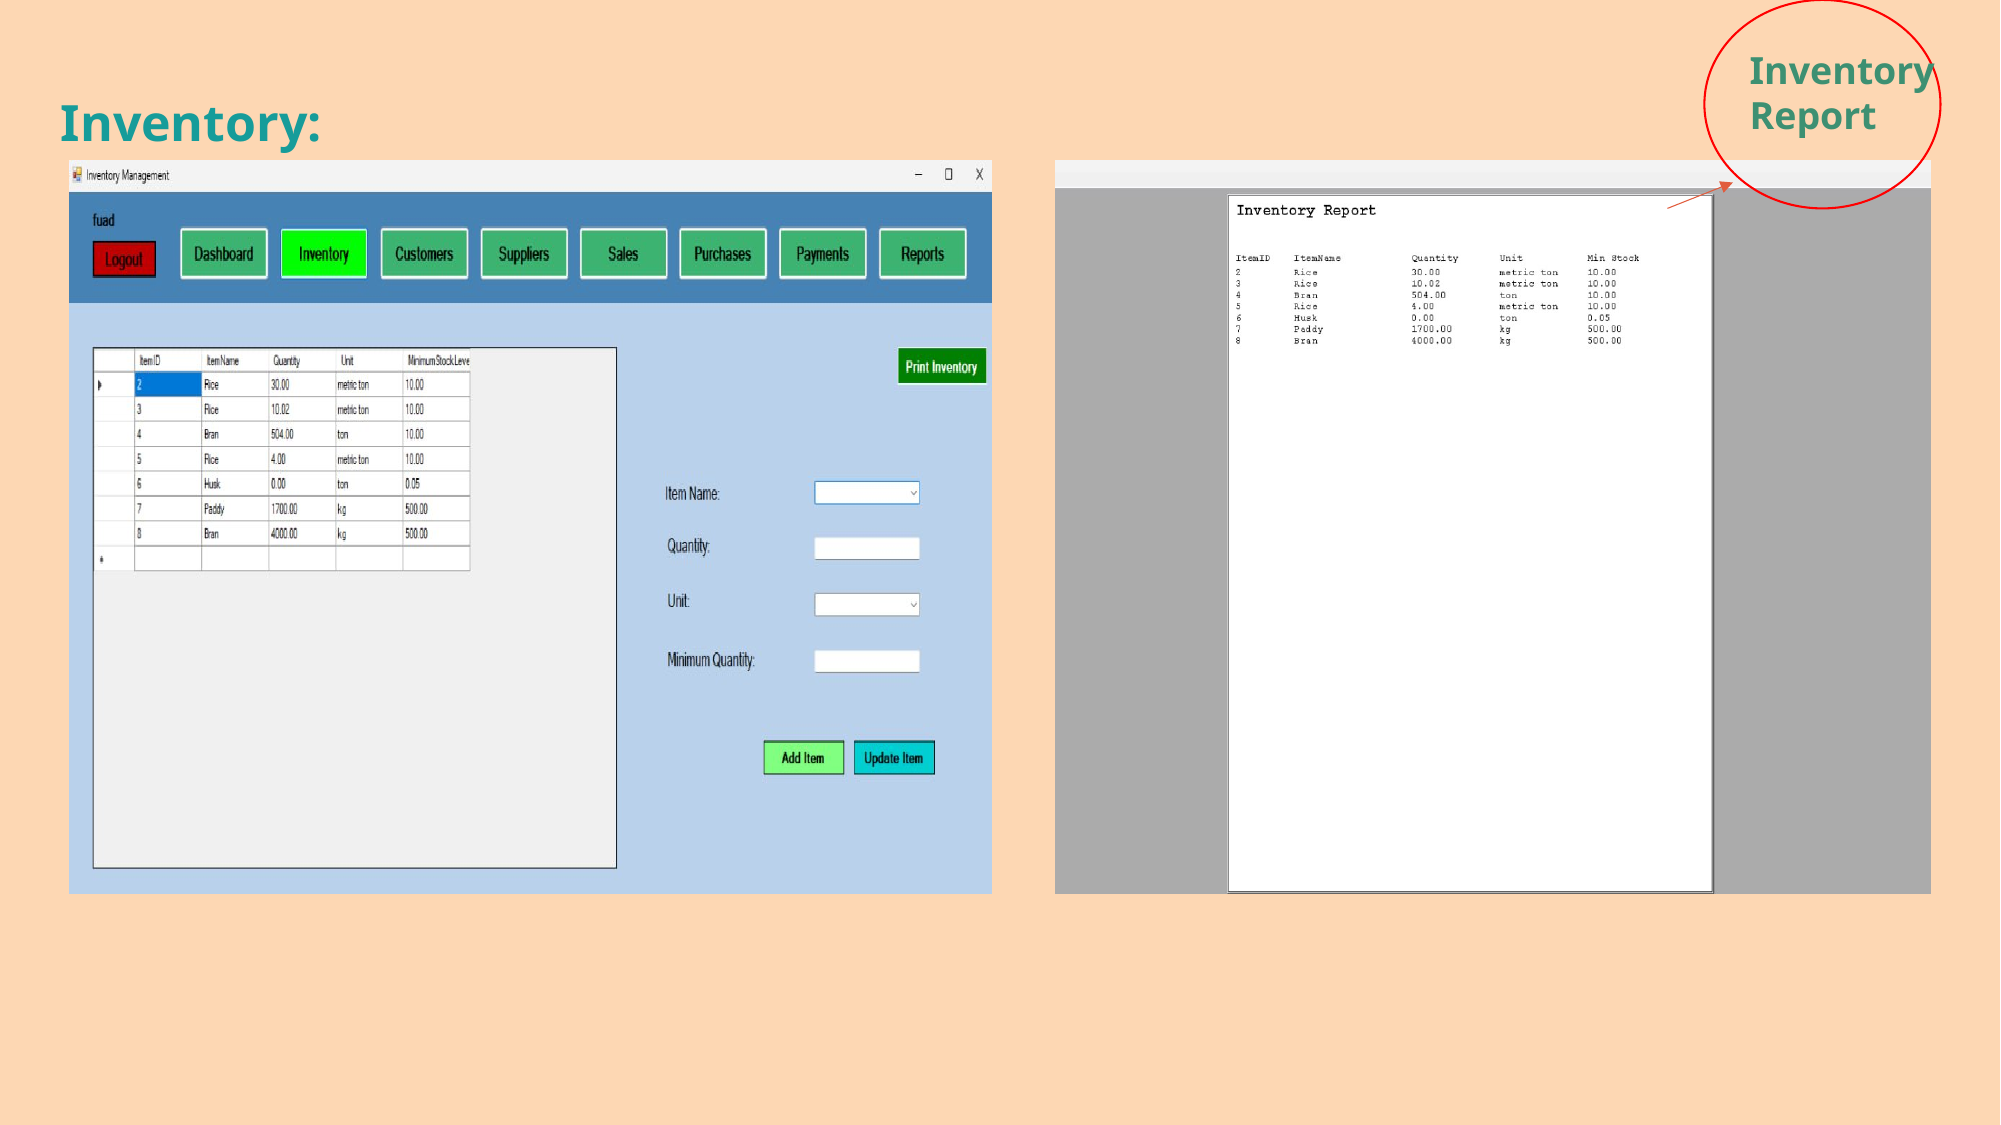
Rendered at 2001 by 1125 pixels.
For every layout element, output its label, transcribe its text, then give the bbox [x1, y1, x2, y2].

picture [1055, 160, 1931, 894]
picture [69, 160, 992, 894]
text_box Inventory Report [1734, 39, 1950, 145]
text_box Inventory: [46, 84, 337, 160]
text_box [1667, 182, 1733, 209]
text_box [1703, 0, 1933, 160]
